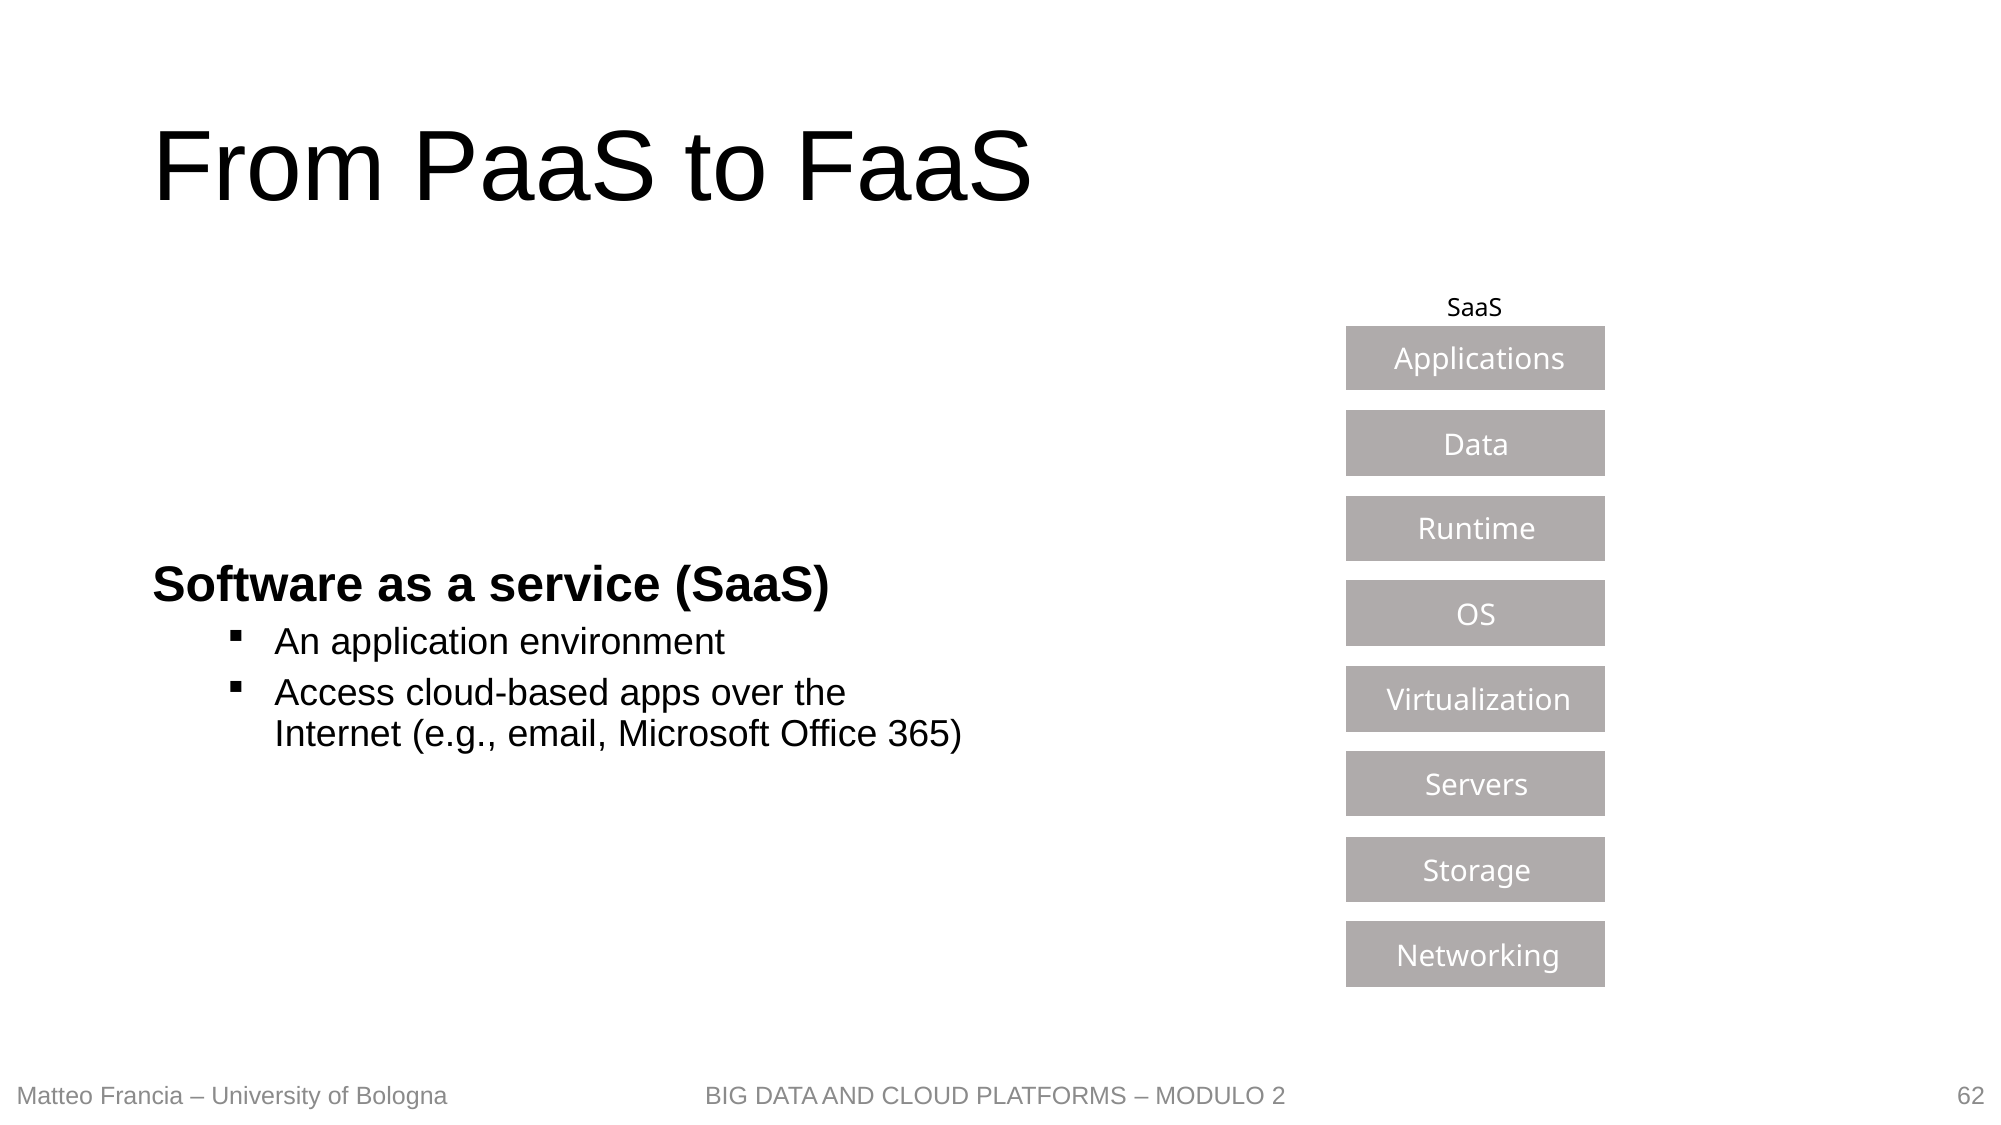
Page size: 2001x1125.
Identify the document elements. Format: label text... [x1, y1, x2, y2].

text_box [1346, 283, 1606, 987]
slide_number 62 [1550, 1065, 2000, 1125]
title From PaaS to FaaS [137, 59, 1863, 278]
footer Matteo Francia – University of Bologna [0, 1065, 466, 1125]
list Software as a service (SaaS) An application environment Access cloud-based apps over the Internet (e.g., email, Microsoft Office 365) [137, 299, 988, 1014]
